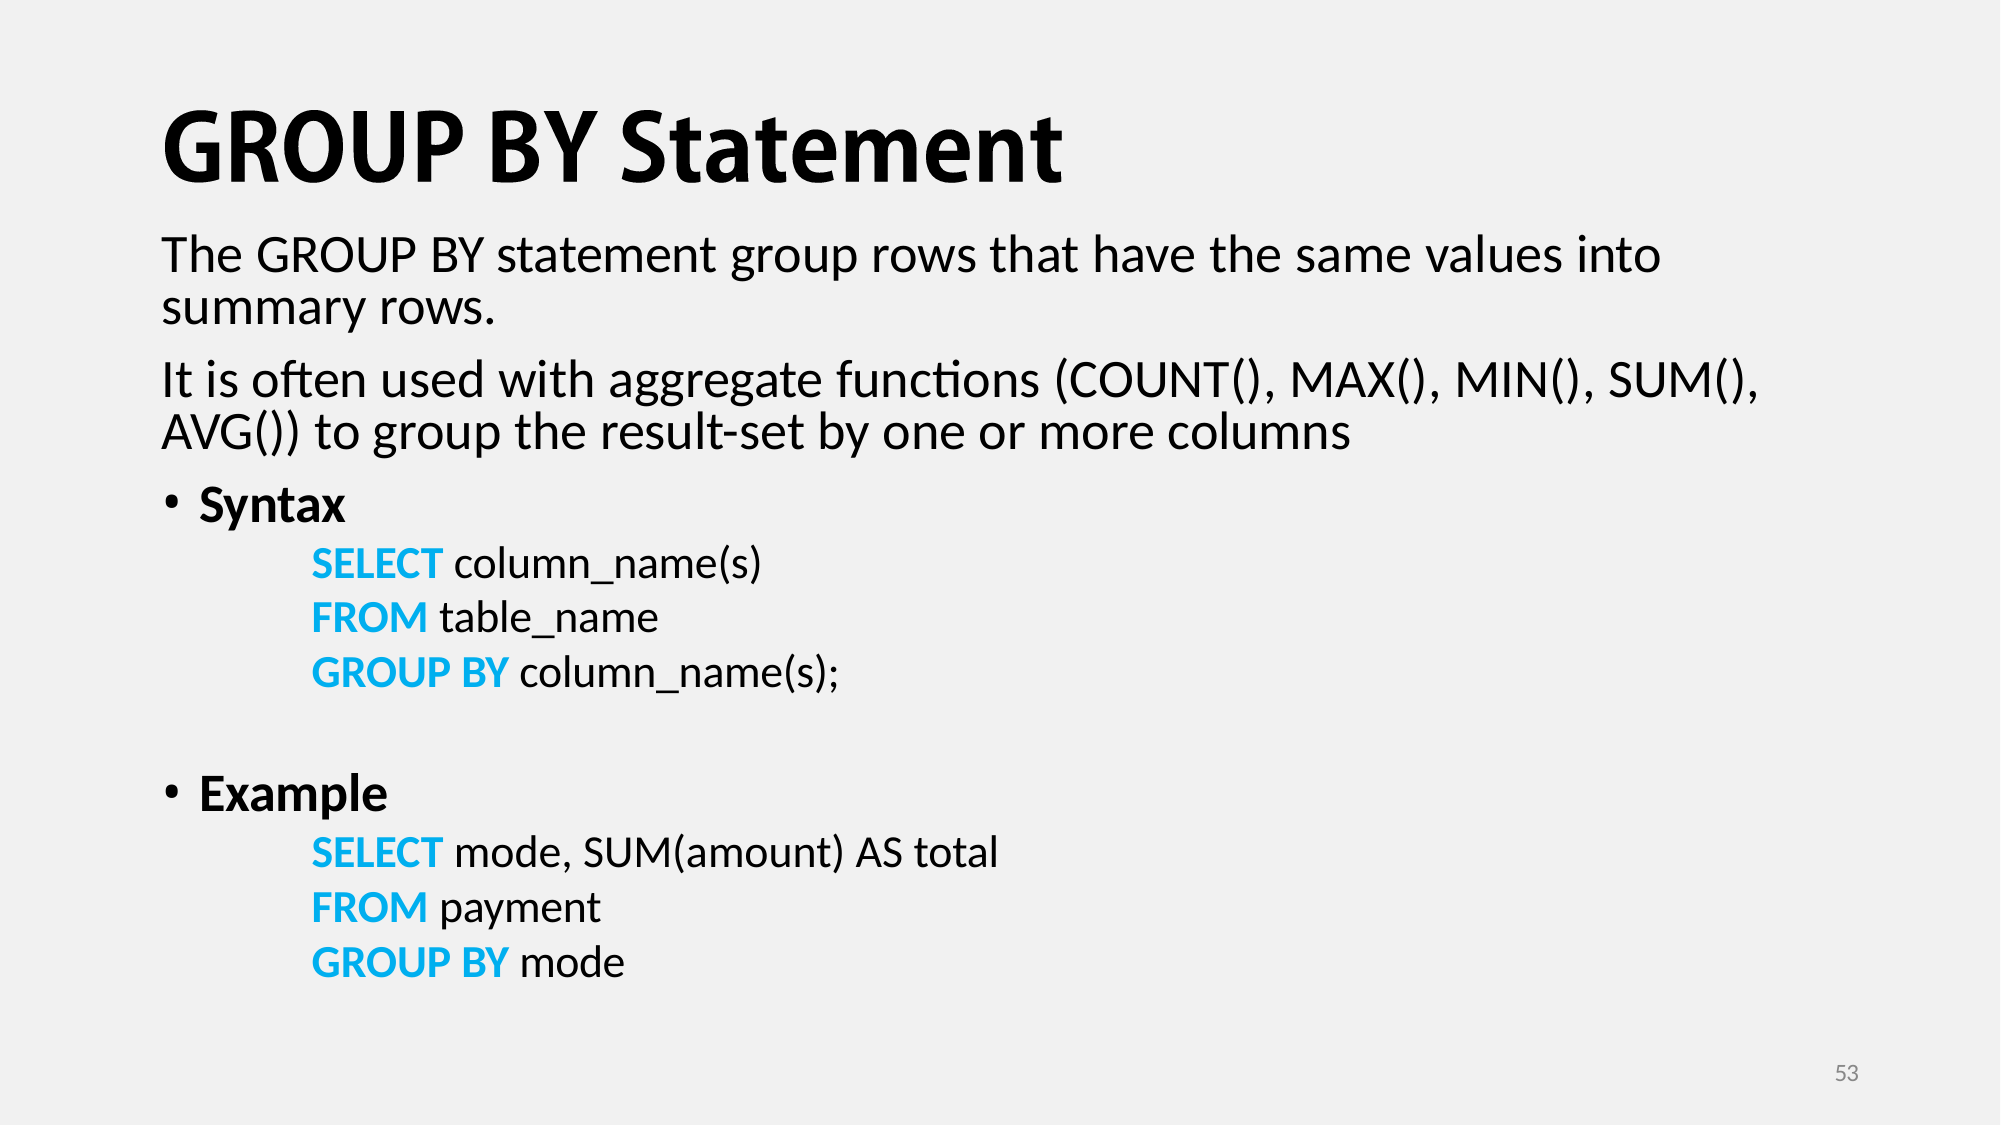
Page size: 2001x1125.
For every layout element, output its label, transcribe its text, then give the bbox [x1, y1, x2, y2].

picture [161, 92, 1114, 209]
text_box It is often used with aggregate functions (COUNT(), MAX(), MIN(), SUM(), AVG()) to group the result-set by one or more columns Syntax SELECT column_name(s) FROM table_name GROUP BY column_name(s); Example SELECT mode, SUM(amount) AS total FROM payment GROUP BY mode [159, 340, 1763, 987]
title The GROUP BY statement group rows that have the same values into summary rows. [159, 216, 1666, 340]
slide_number 53 [1802, 1060, 1875, 1088]
